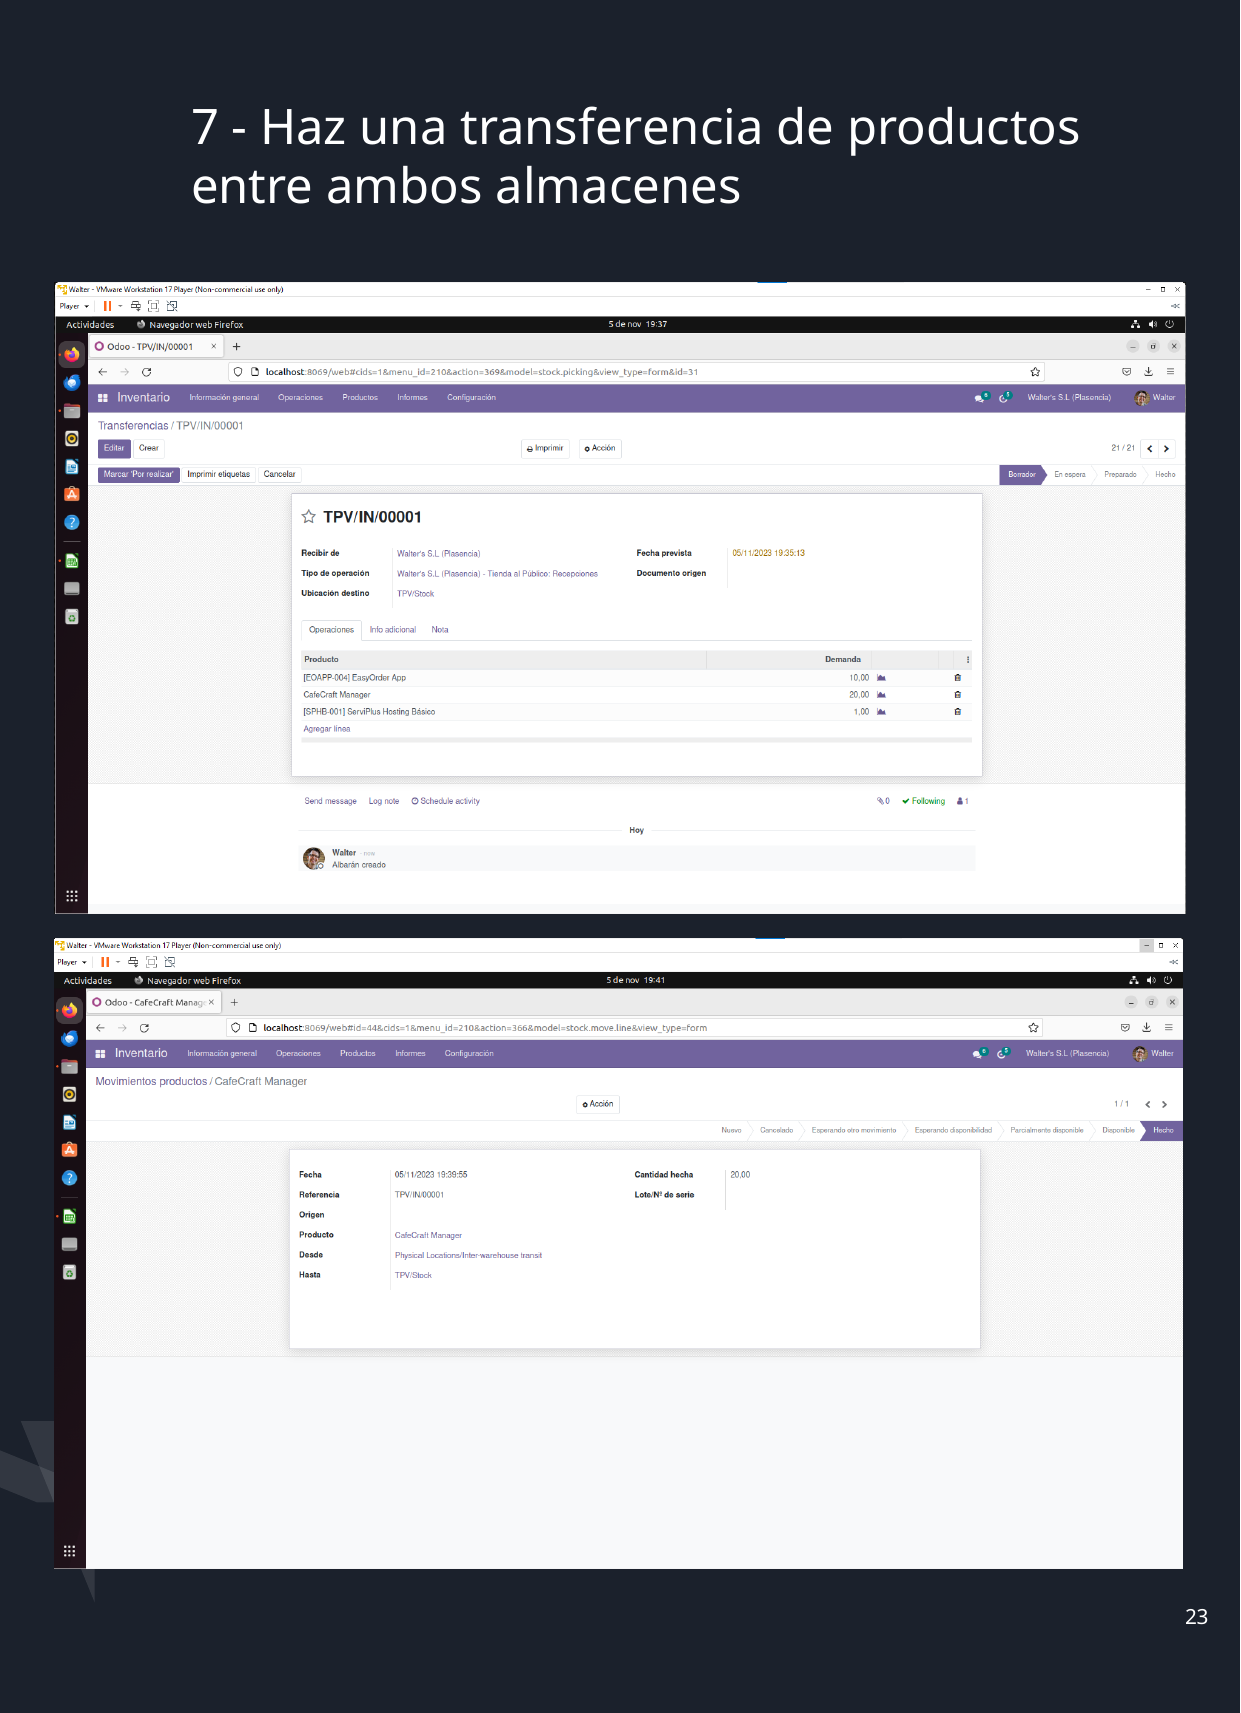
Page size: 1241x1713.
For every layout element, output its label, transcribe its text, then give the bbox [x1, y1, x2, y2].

picture [53, 938, 1183, 1570]
slide_number ‹#› [1149, 1552, 1224, 1684]
picture [53, 282, 1187, 914]
title 7 - Haz una transferencia de productos entre ambos almacenes [175, 81, 1212, 201]
